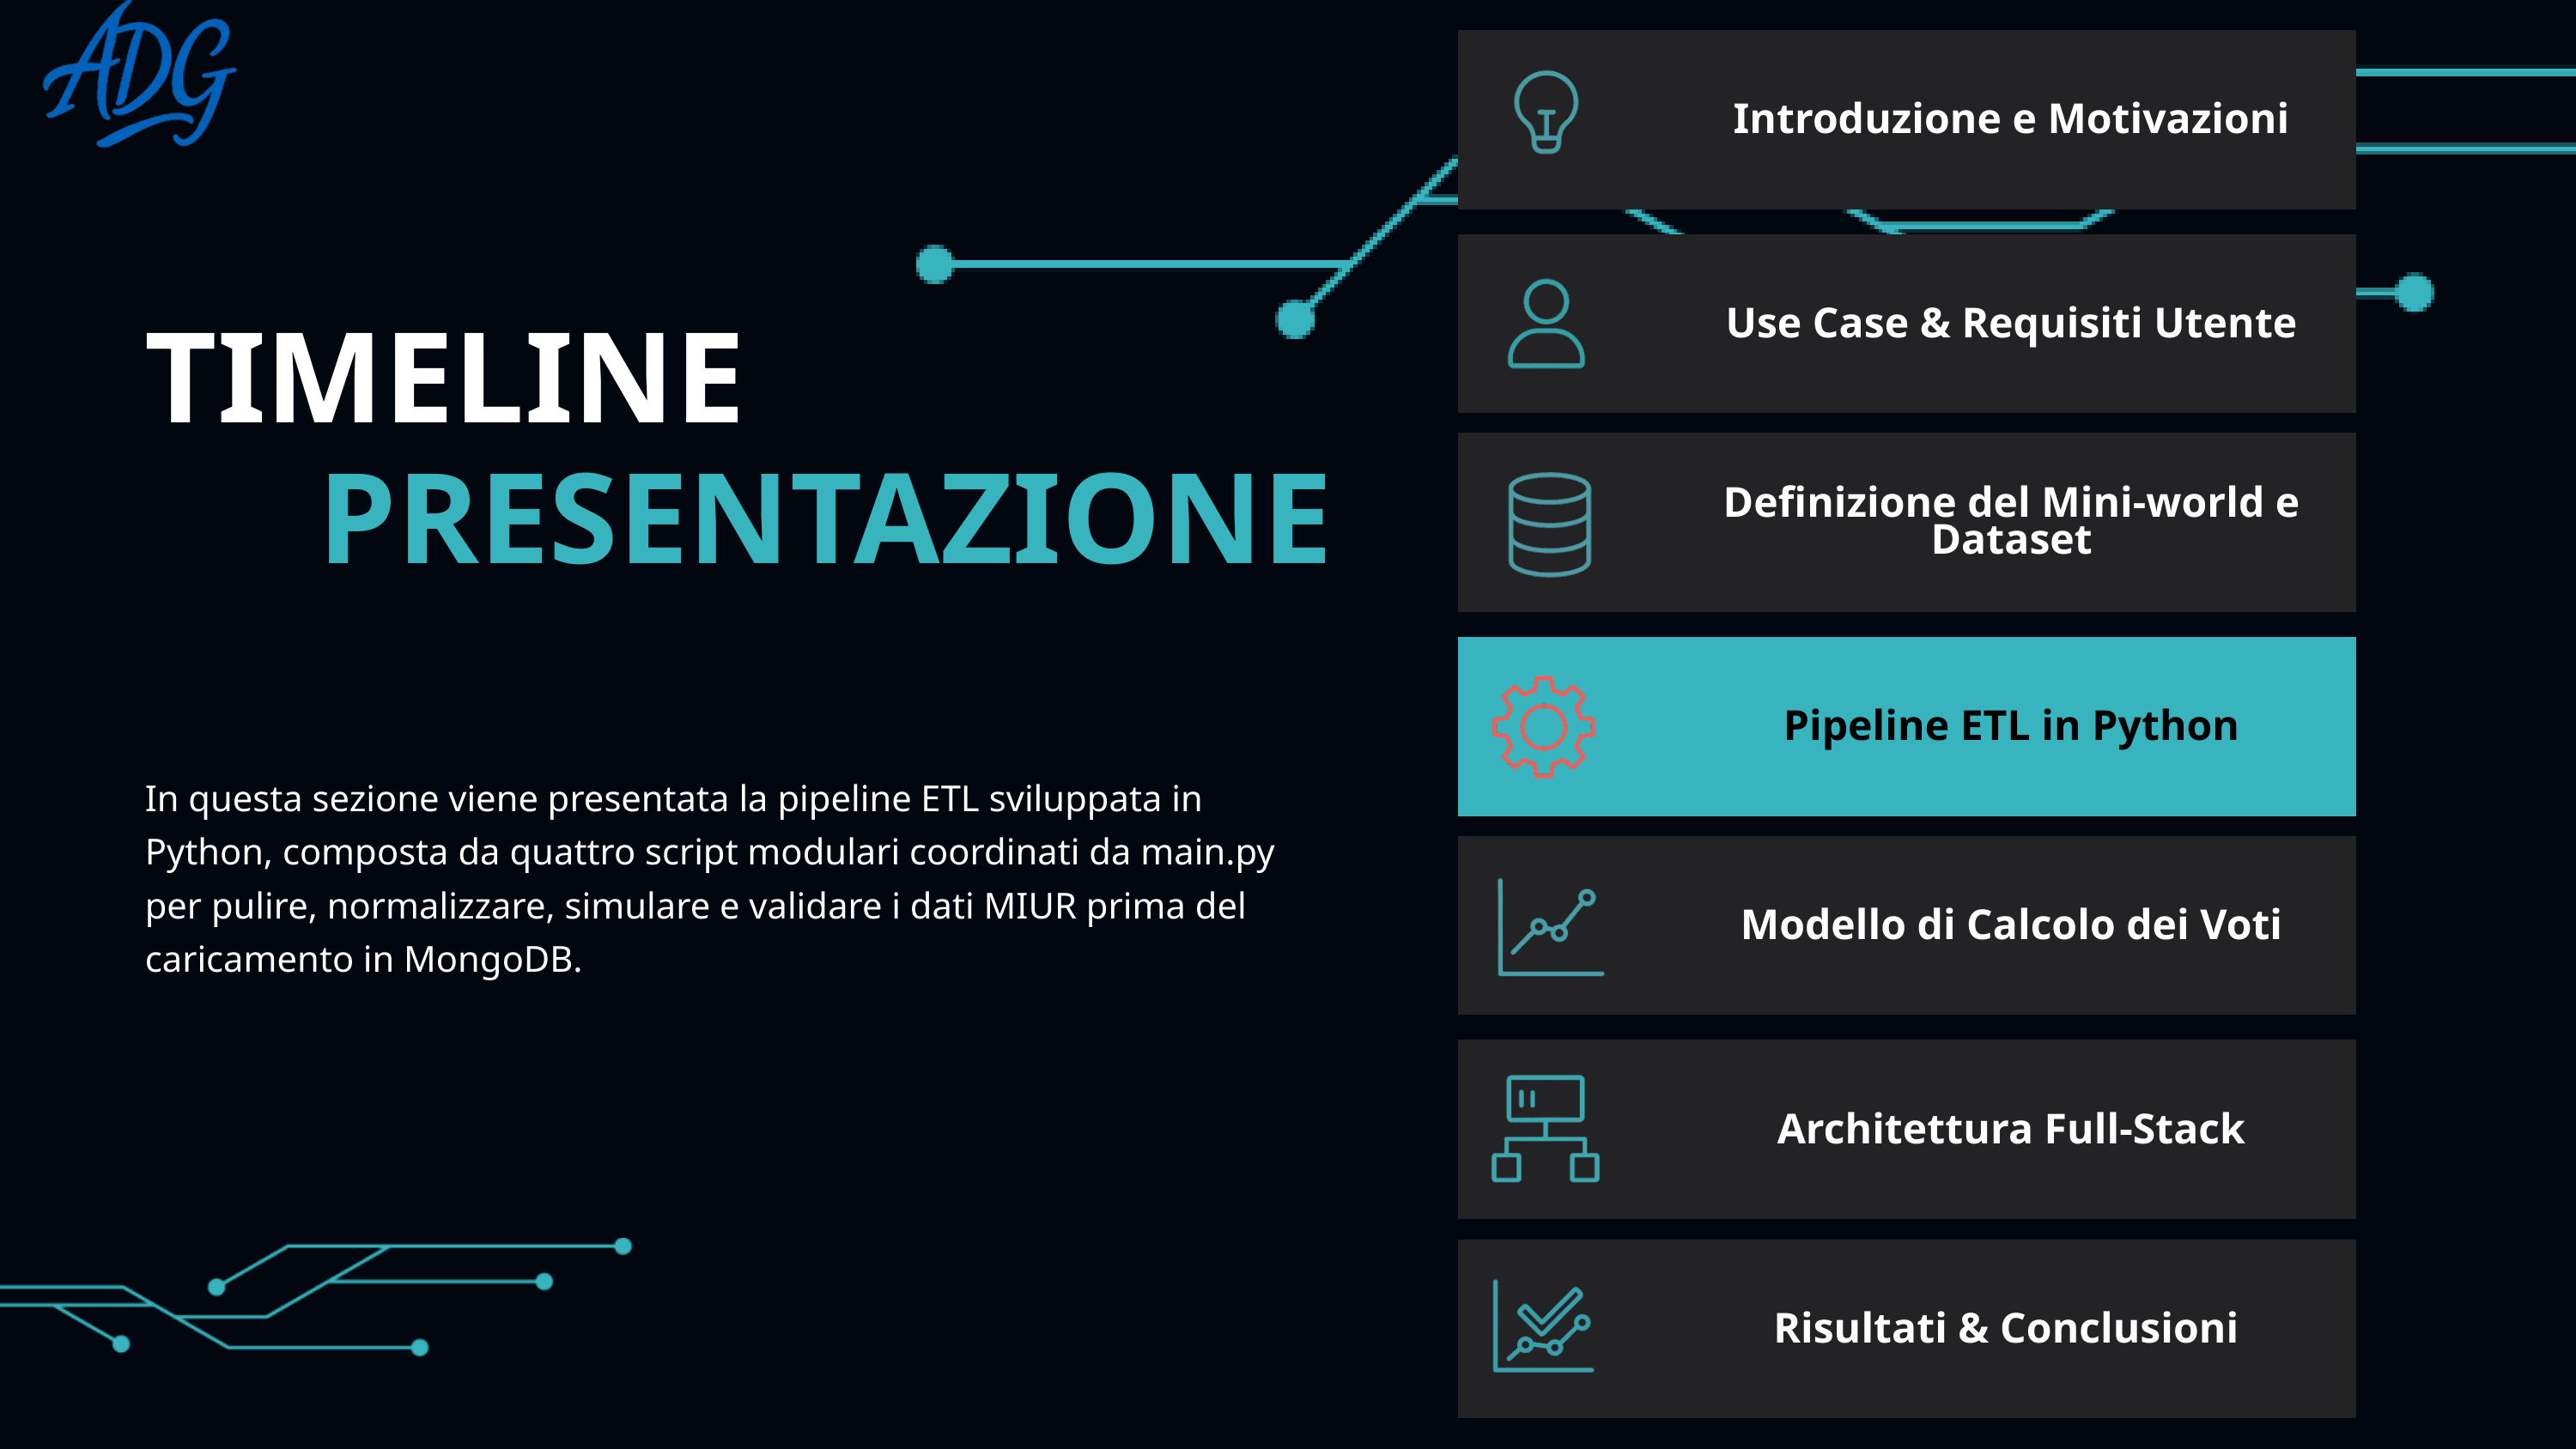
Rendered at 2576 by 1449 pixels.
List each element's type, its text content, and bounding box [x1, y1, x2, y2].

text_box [1458, 636, 2357, 816]
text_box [1458, 1239, 2357, 1419]
text_box In questa sezione viene presentata la pipeline ETL sviluppata in Python, composta da quattro script modulari coordinati da main.py per pulire, normalizzare, simulare e validare i dati MIUR prima del caricamento in MongoDB. [144, 765, 1334, 980]
text_box [0, 1238, 634, 1369]
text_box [1458, 1040, 2357, 1220]
text_box PRESENTAZIONE [144, 476, 1334, 589]
text_box [0, 0, 289, 162]
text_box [1458, 29, 2357, 209]
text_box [1458, 233, 2357, 414]
text_box TIMELINE [144, 335, 1334, 448]
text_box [1458, 432, 2357, 613]
text_box [916, 53, 2576, 339]
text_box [1458, 835, 2357, 1016]
